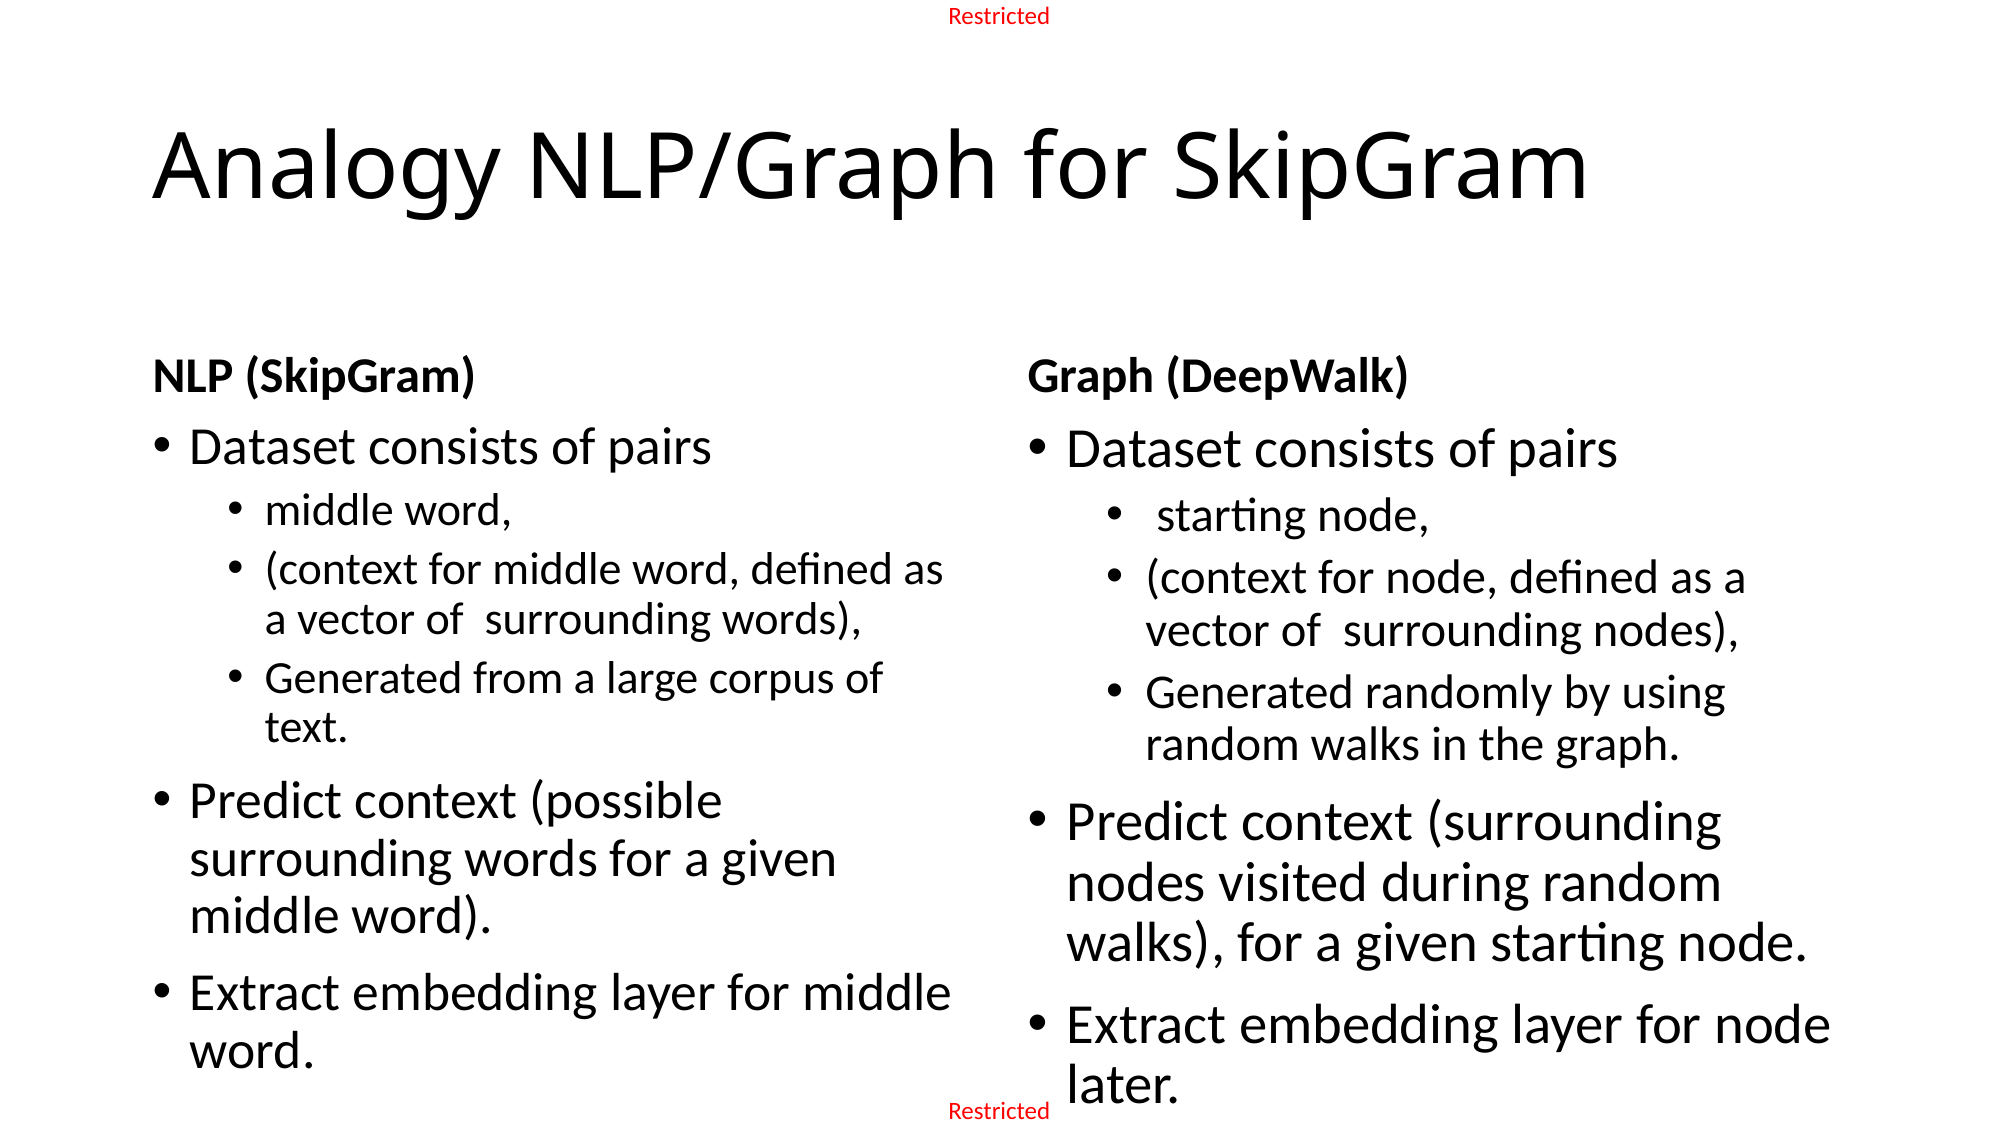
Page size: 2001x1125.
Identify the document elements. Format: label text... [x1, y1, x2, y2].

list NLP (SkipGram) [137, 275, 984, 411]
title Analogy NLP/Graph for SkipGram [137, 59, 1863, 278]
list Graph (DeepWalk) [1012, 275, 1863, 411]
